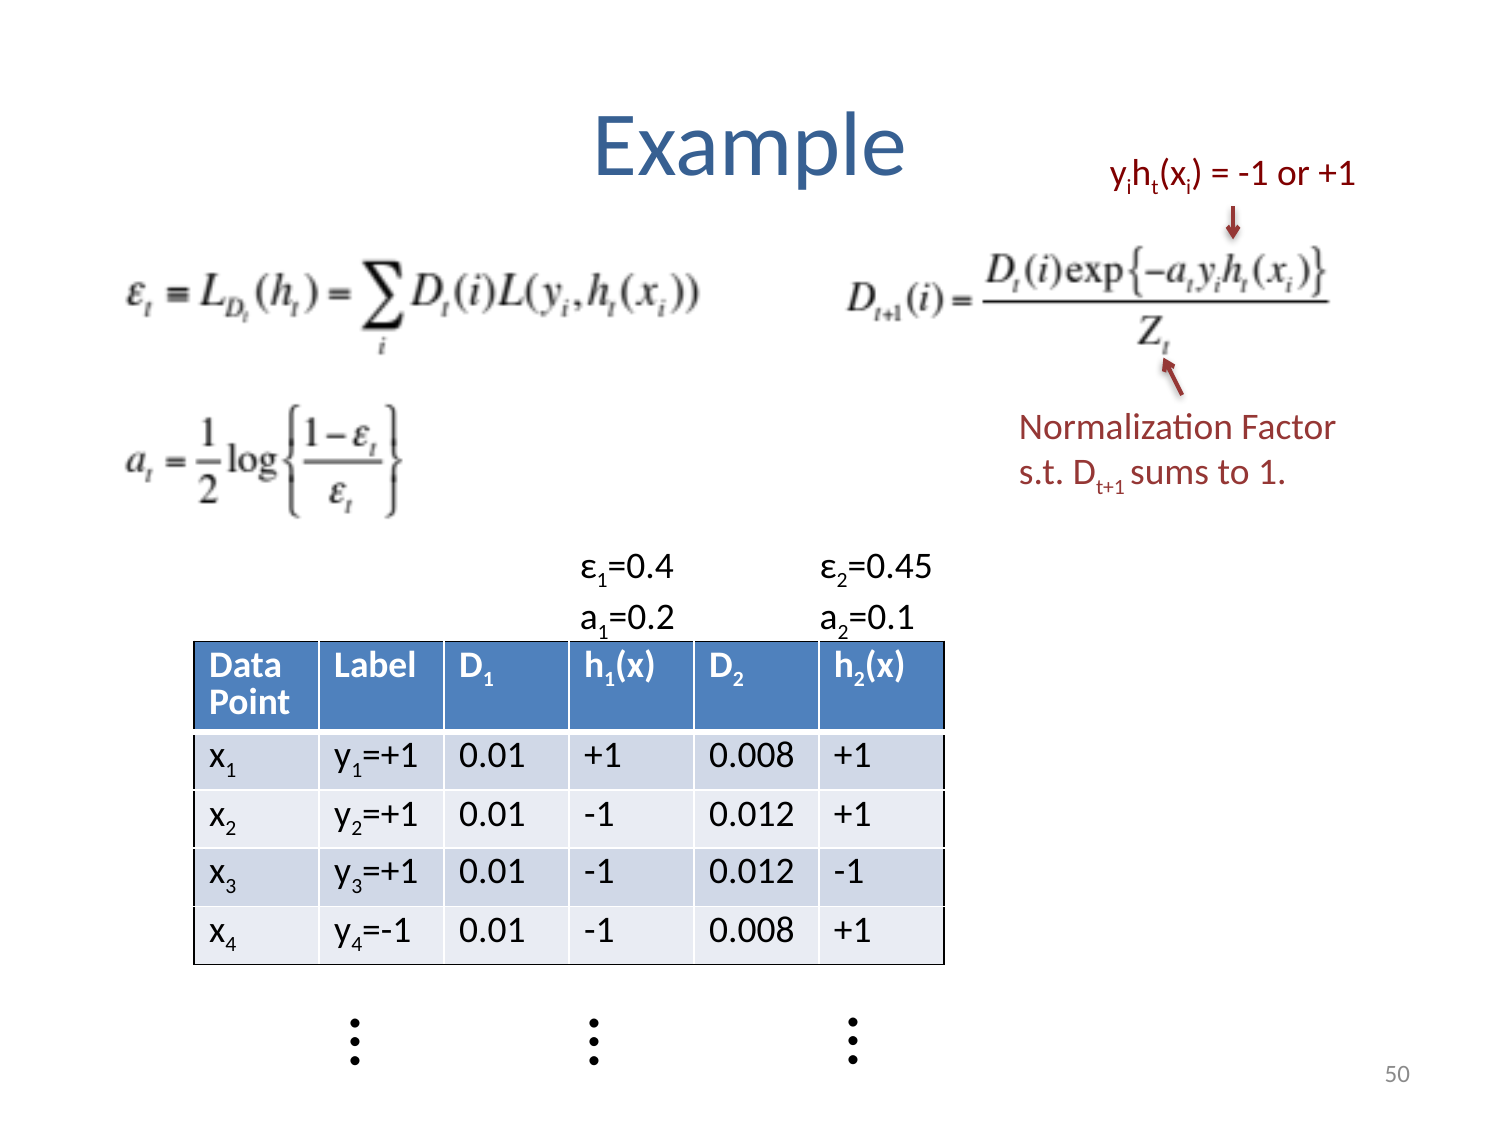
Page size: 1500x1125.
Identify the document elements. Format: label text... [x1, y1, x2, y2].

table_cell 0.008 [695, 735, 818, 789]
text_box ε2=0.45 a2=0.1 [804, 533, 948, 651]
table_cell y3=+1 [320, 849, 443, 906]
table_cell y2=+1 [320, 791, 443, 847]
table_cell 0.01 [445, 849, 568, 906]
table_cell x2 [195, 791, 318, 847]
slide_number 50 [1074, 1042, 1425, 1103]
text_box Normalization Factor s.t. Dt+1 sums to 1. [1004, 394, 1360, 506]
table_cell -1 [820, 849, 943, 906]
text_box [1163, 357, 1183, 396]
text_box ε1=0.4 a1=0.2 [564, 533, 698, 651]
text_box … [826, 1001, 932, 1083]
table_header Data Point [195, 642, 318, 729]
table_cell 0.01 [445, 791, 568, 847]
table_cell 0.01 [445, 735, 568, 789]
table_header h2(x) [820, 651, 943, 729]
table_cell +1 [570, 735, 693, 789]
table_cell -1 [570, 907, 693, 964]
text_box … [328, 1001, 434, 1084]
table_cell +1 [820, 907, 943, 964]
table_cell x4 [195, 907, 318, 964]
table_header Label [320, 642, 443, 729]
table_cell +1 [820, 735, 943, 789]
table_cell x1 [195, 735, 318, 789]
text_box … [568, 1001, 674, 1084]
table_cell x3 [195, 849, 318, 906]
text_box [121, 395, 410, 522]
table_cell -1 [570, 791, 693, 847]
text_box yiht(xi) = -1 or +1 [1094, 140, 1372, 207]
table_cell 0.01 [445, 907, 568, 964]
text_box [121, 251, 704, 359]
title Example [75, 45, 1425, 233]
table_cell 0.012 [695, 791, 818, 847]
table_cell -1 [570, 849, 693, 906]
table_header h1(x) [570, 651, 693, 729]
table_header D2 [695, 642, 818, 729]
table_header D1 [445, 642, 568, 729]
table_cell +1 [820, 791, 943, 847]
table_cell y1=+1 [320, 735, 443, 789]
table_cell 0.012 [695, 849, 818, 906]
table_cell y4=-1 [320, 907, 443, 964]
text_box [840, 239, 1335, 359]
table_cell 0.008 [695, 907, 818, 964]
